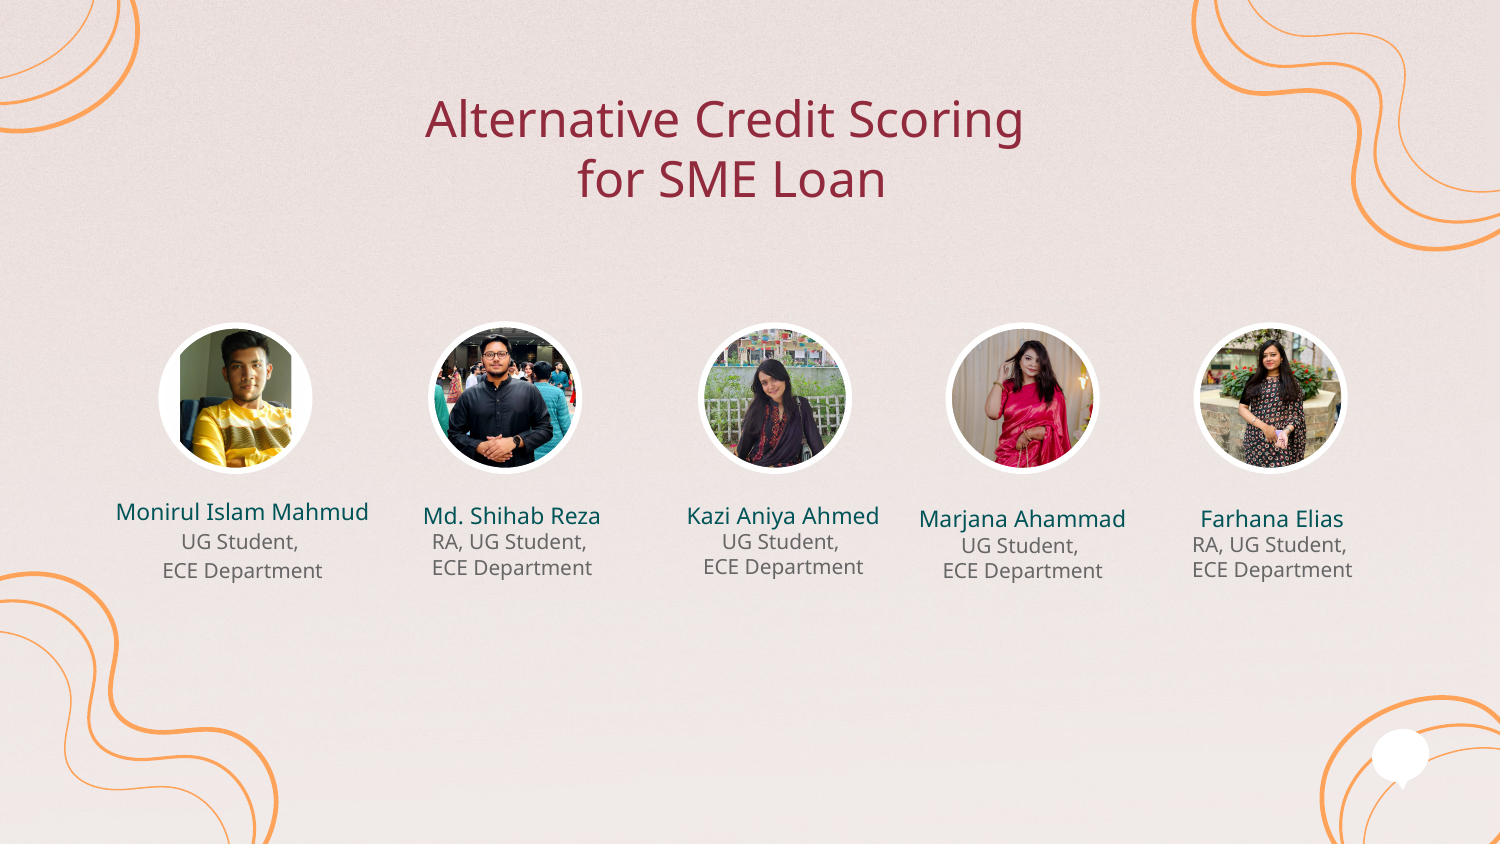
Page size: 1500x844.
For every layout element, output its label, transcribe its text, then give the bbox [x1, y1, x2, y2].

text_box Marjana Ahammad UG Student, ECE Department [900, 485, 1146, 598]
picture [700, 325, 850, 472]
text_box Md. Shihab Reza RA, UG Student, ECE Department [389, 482, 688, 595]
title Alternative Credit Scoring for SME Loan [101, 72, 1364, 244]
text_box Farhana Elias RA, UG Student, ECE Department [1146, 485, 1418, 597]
picture [1196, 325, 1345, 472]
picture [948, 325, 1097, 472]
picture [431, 324, 580, 472]
text_box Kazi Aniya Ahmed UG Student, ECE Department [669, 482, 898, 594]
picture [161, 325, 310, 472]
text_box Monirul Islam Mahmud UG Student, ECE Department [96, 478, 389, 598]
text_box [1372, 728, 1430, 791]
